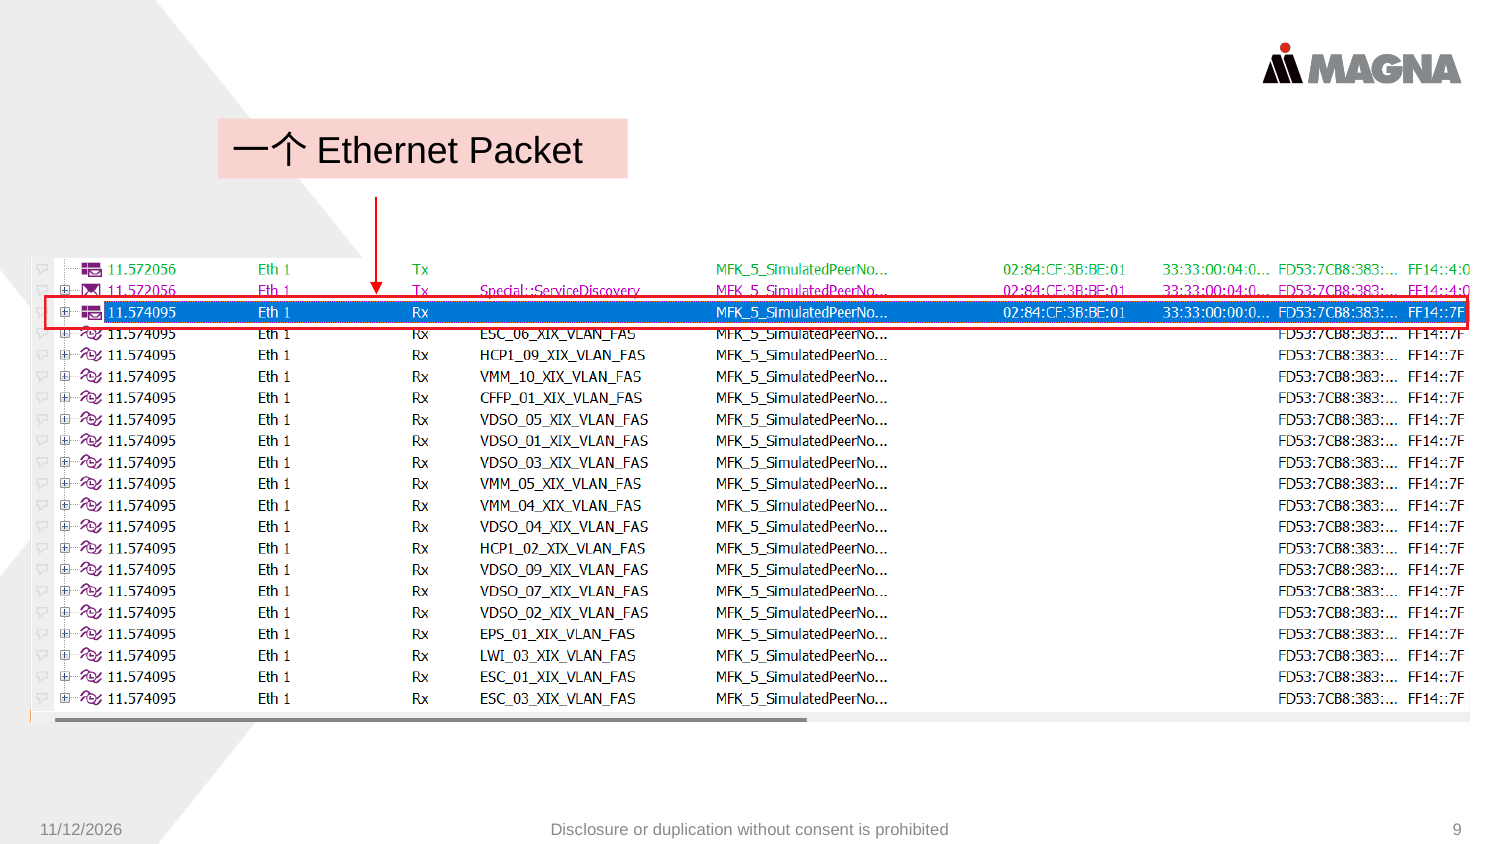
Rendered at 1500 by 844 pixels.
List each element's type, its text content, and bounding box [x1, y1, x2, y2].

footer Disclosure or duplication without consent is prohibited [262, 817, 1238, 841]
picture [1260, 40, 1464, 86]
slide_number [24, 817, 250, 841]
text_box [29, 118, 1471, 722]
slide_number 9 [1251, 817, 1477, 841]
